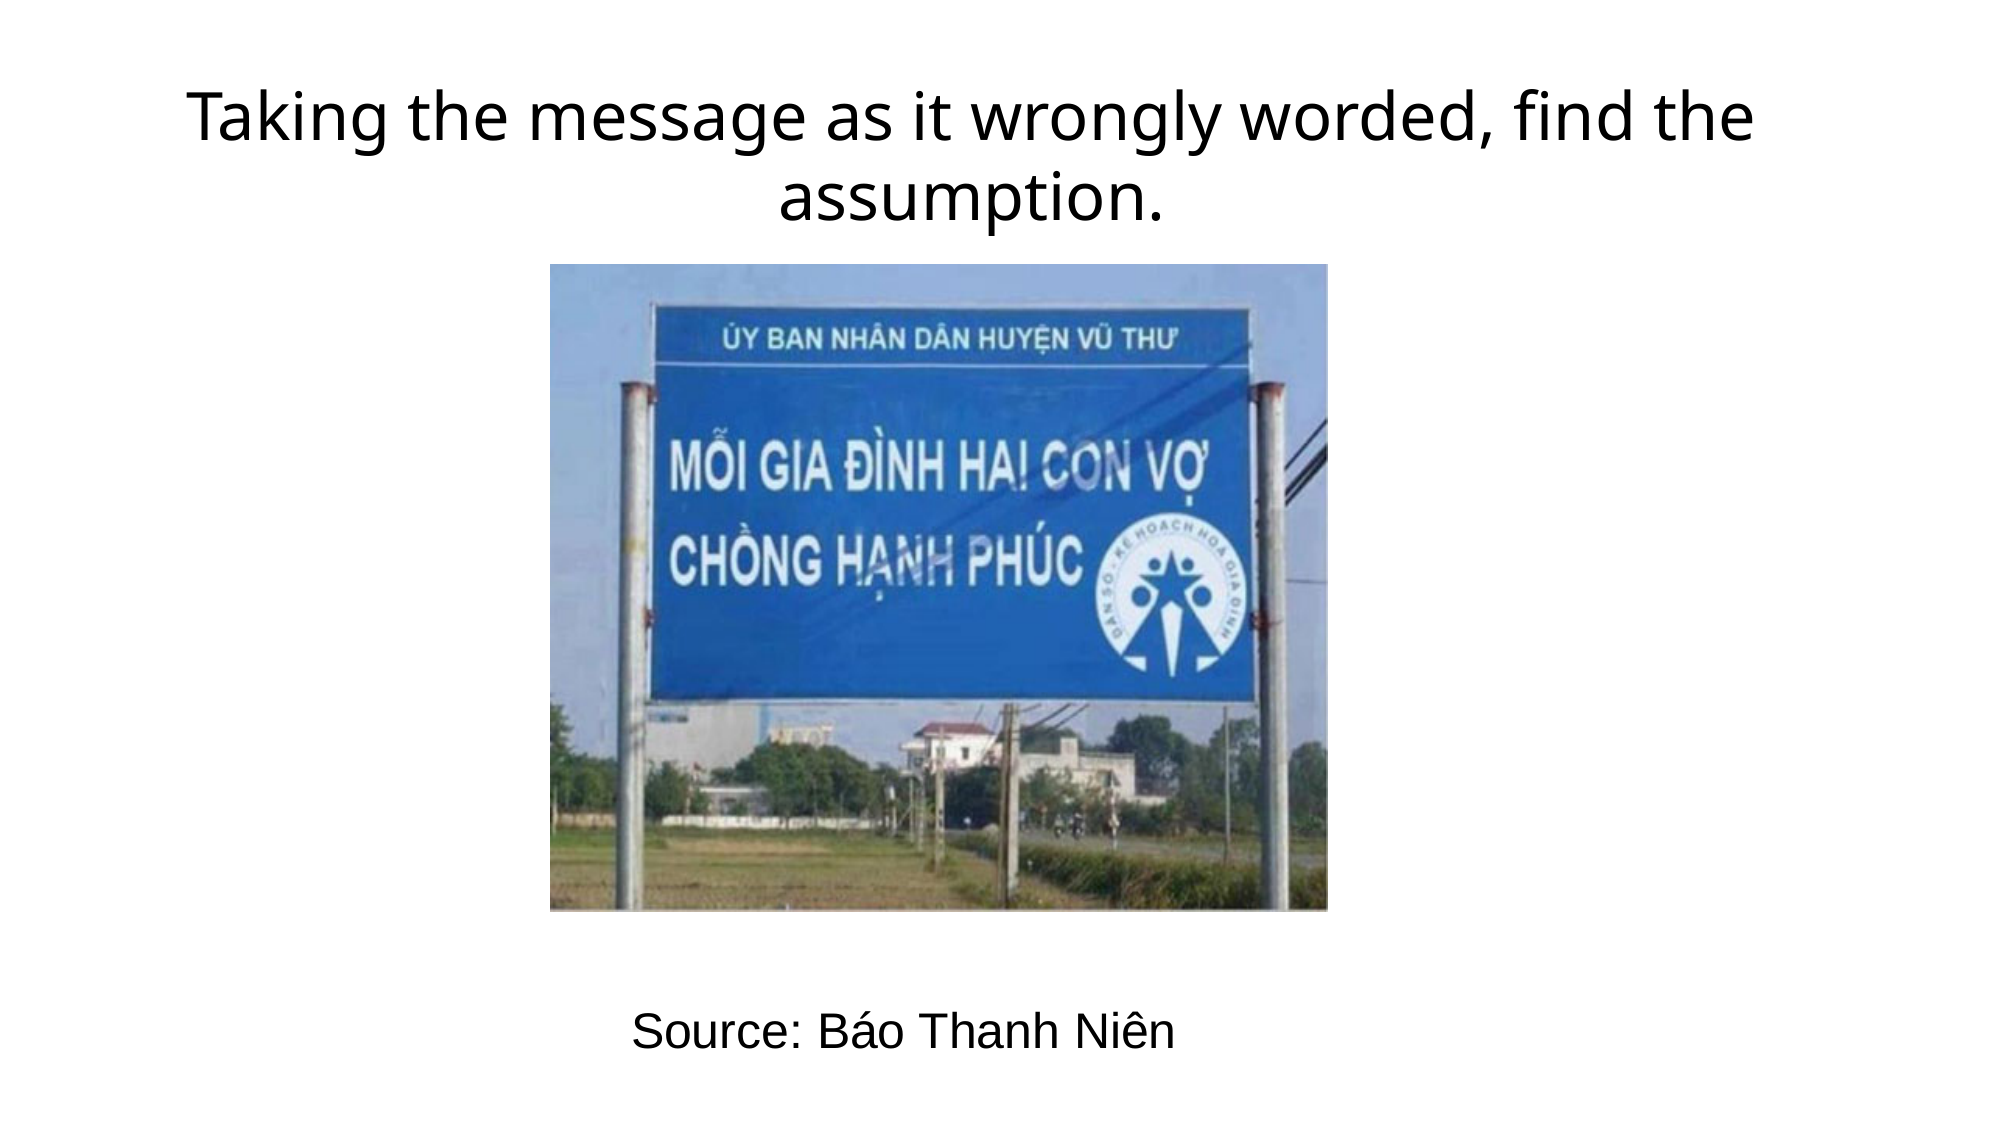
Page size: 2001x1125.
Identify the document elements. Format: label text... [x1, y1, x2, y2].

text_box Source: Báo Thanh Niên [616, 990, 1208, 1069]
picture [550, 264, 1328, 912]
title Taking the message as it wrongly worded, find the assumption. [103, 110, 1841, 198]
